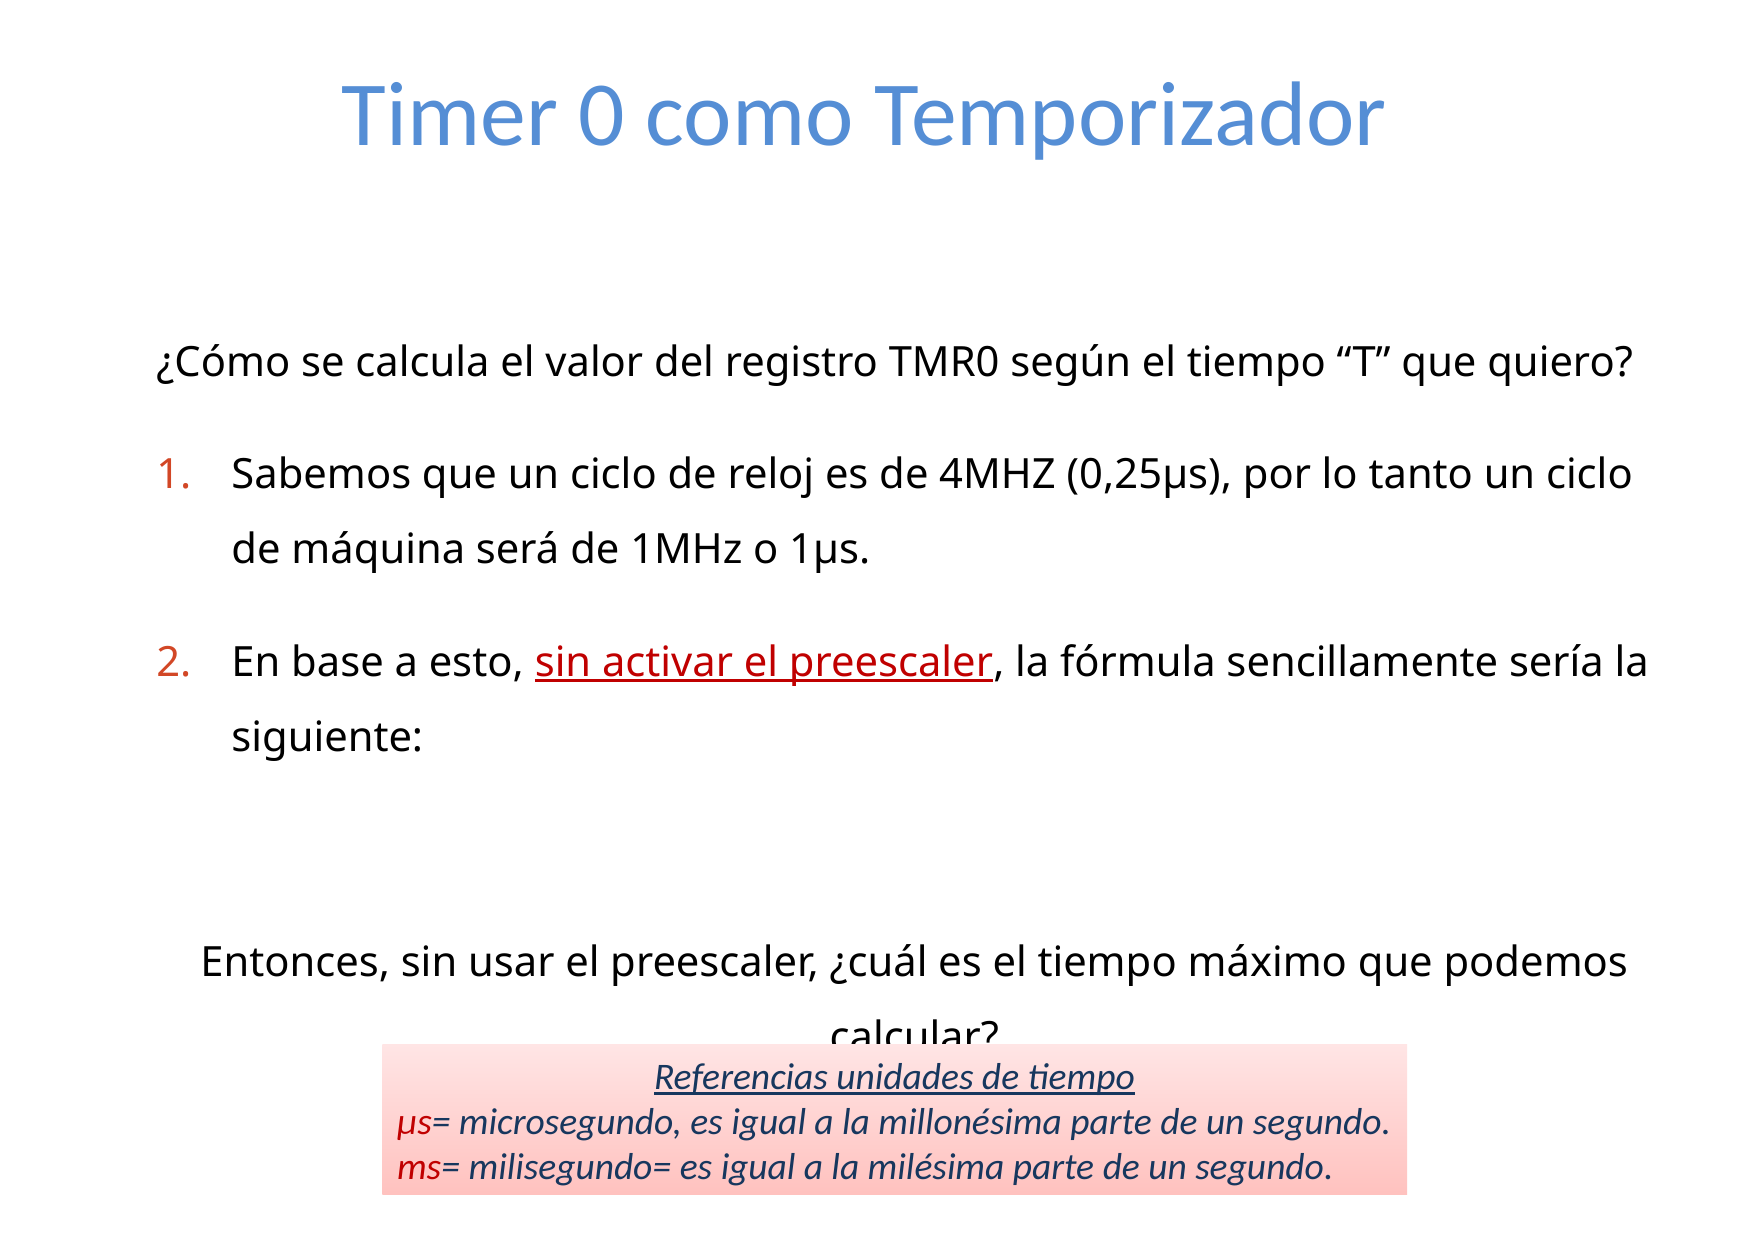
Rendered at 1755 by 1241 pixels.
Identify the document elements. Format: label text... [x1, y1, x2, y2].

title Timer 0 como Temporizador [0, 0, 1730, 219]
text_box Referencias unidades de tiempo µs= microsegundo, es igual a la millonésima parte de un segundo. ms= milisegundo= es igual a la milésima parte de un segundo. [382, 1044, 1408, 1195]
